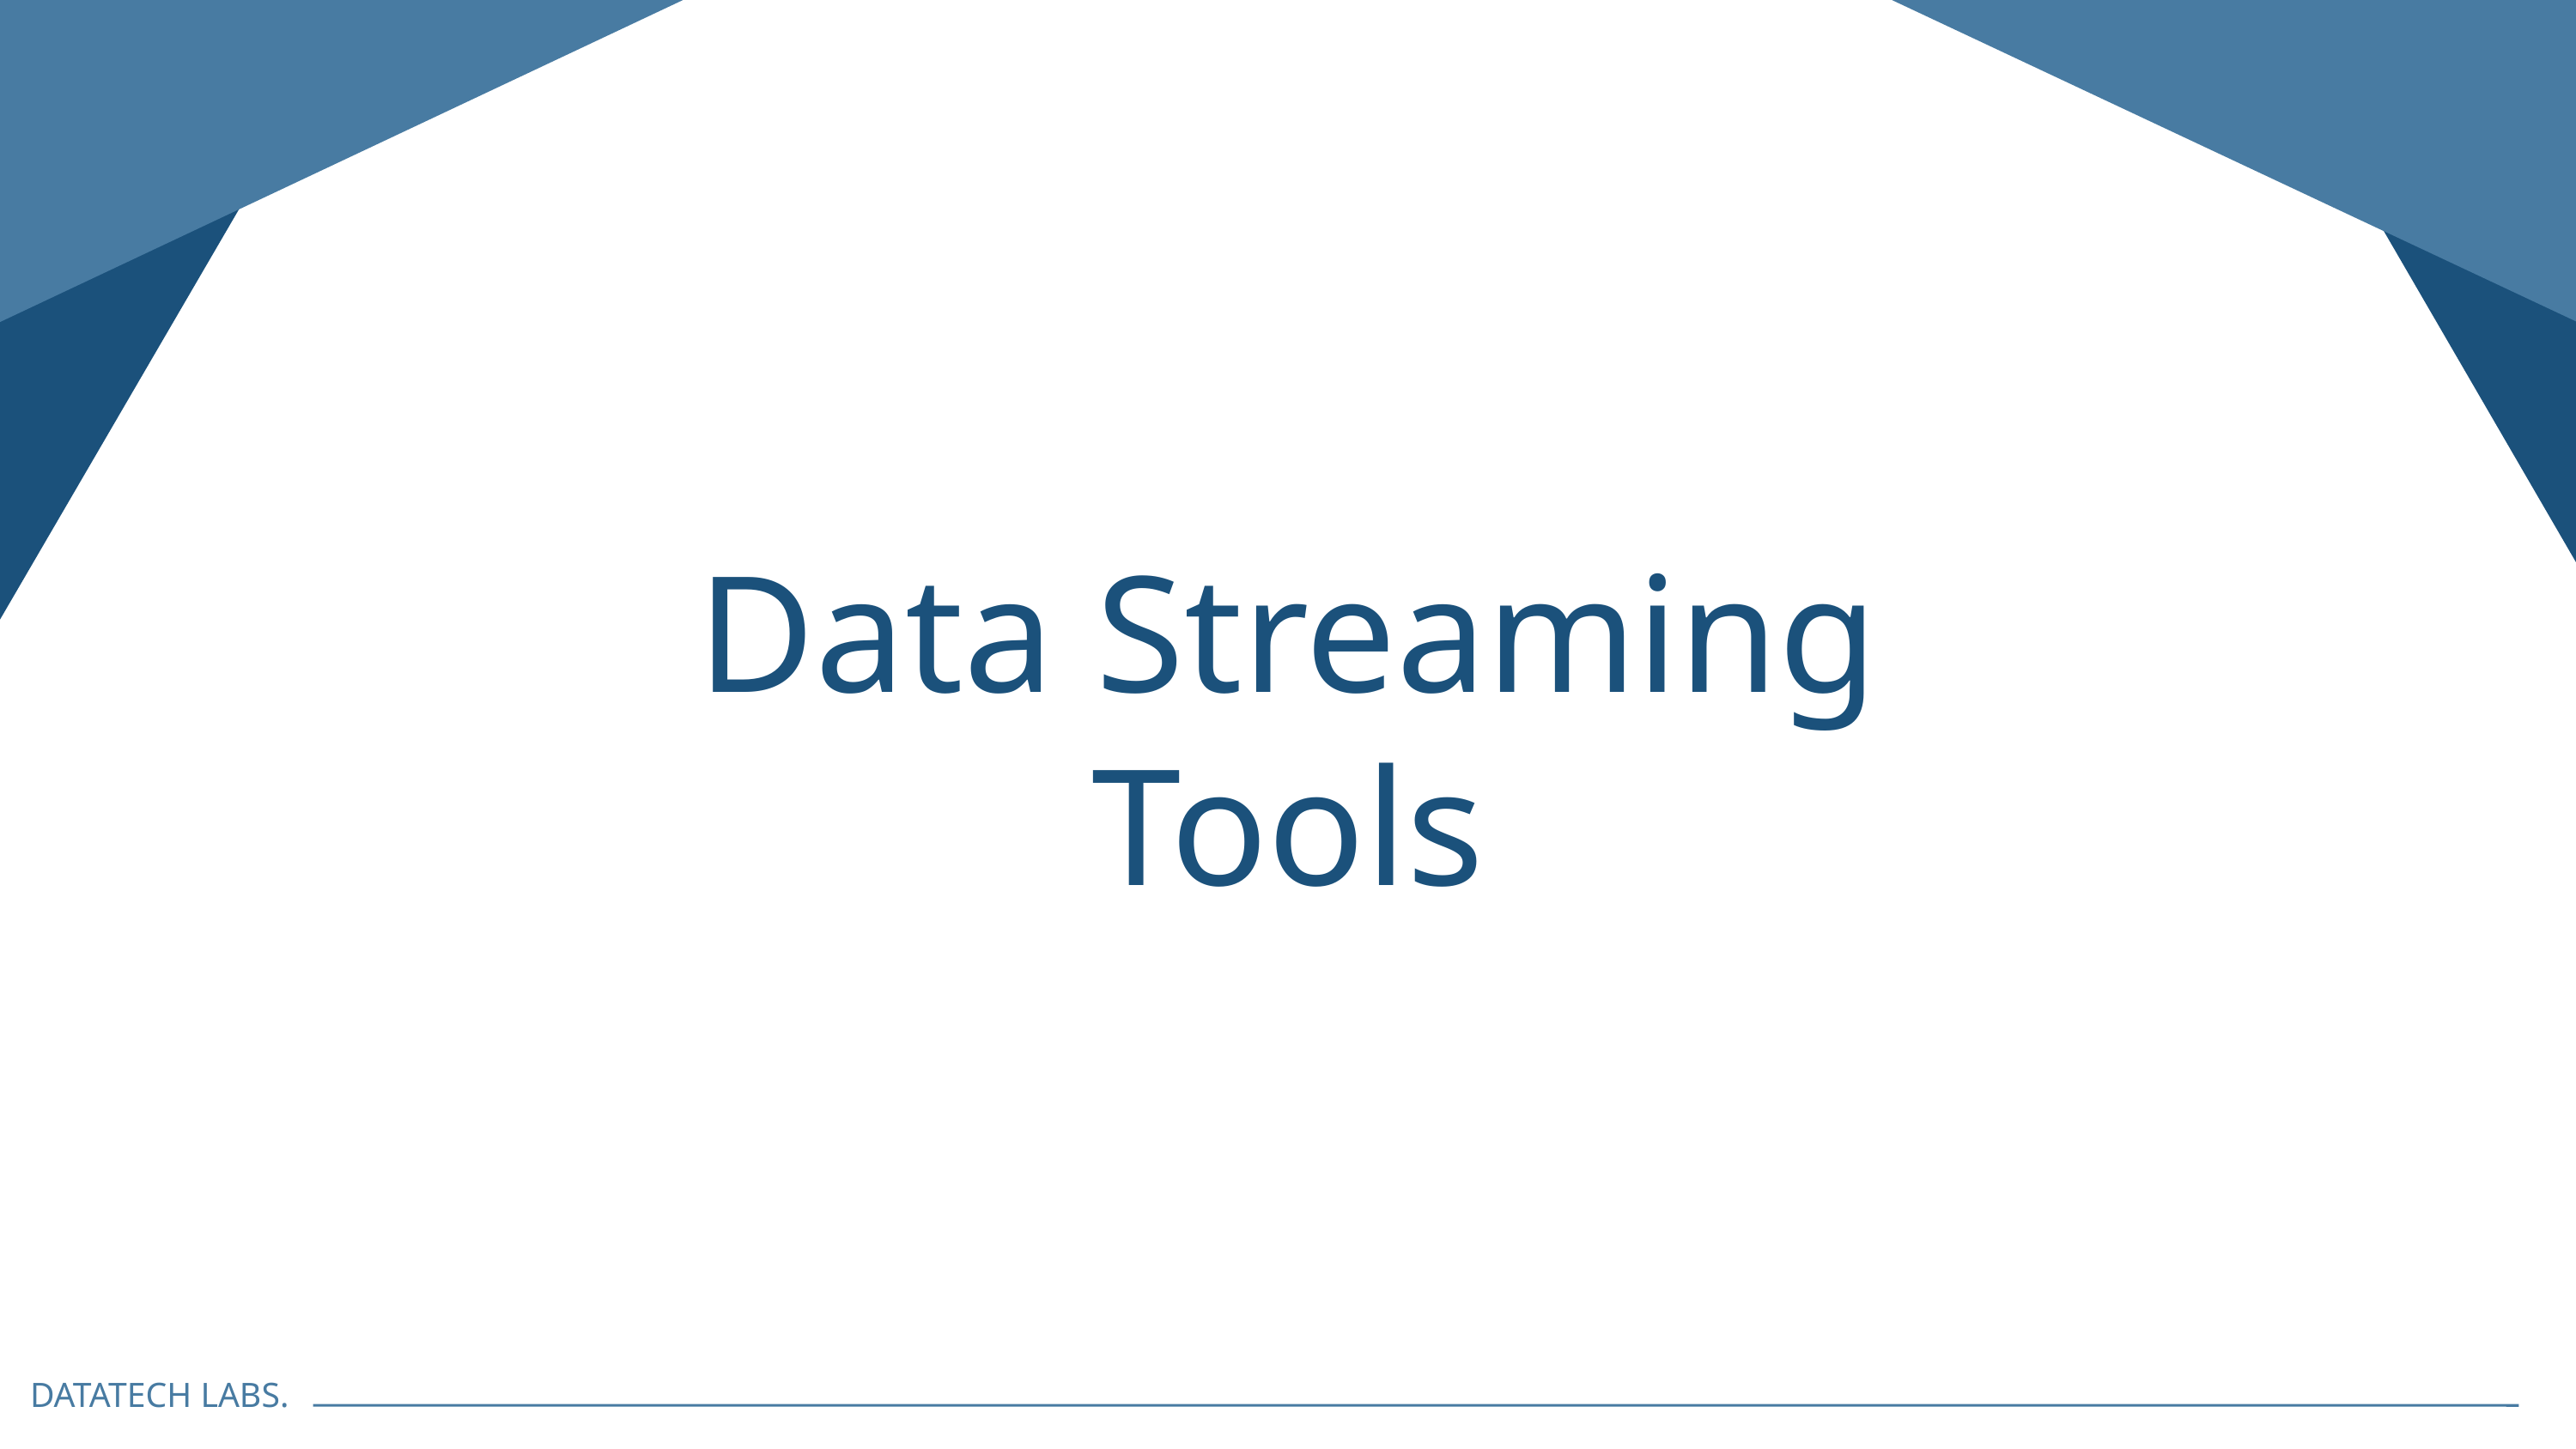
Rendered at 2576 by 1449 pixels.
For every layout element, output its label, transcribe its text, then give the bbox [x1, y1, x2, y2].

text_box DATATECH LABS. [29, 1373, 313, 1414]
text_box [2386, 0, 2576, 542]
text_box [2146, 0, 2453, 412]
text_box Data Streaming Tools [557, 530, 2019, 918]
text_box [0, 0, 199, 610]
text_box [131, 0, 433, 415]
